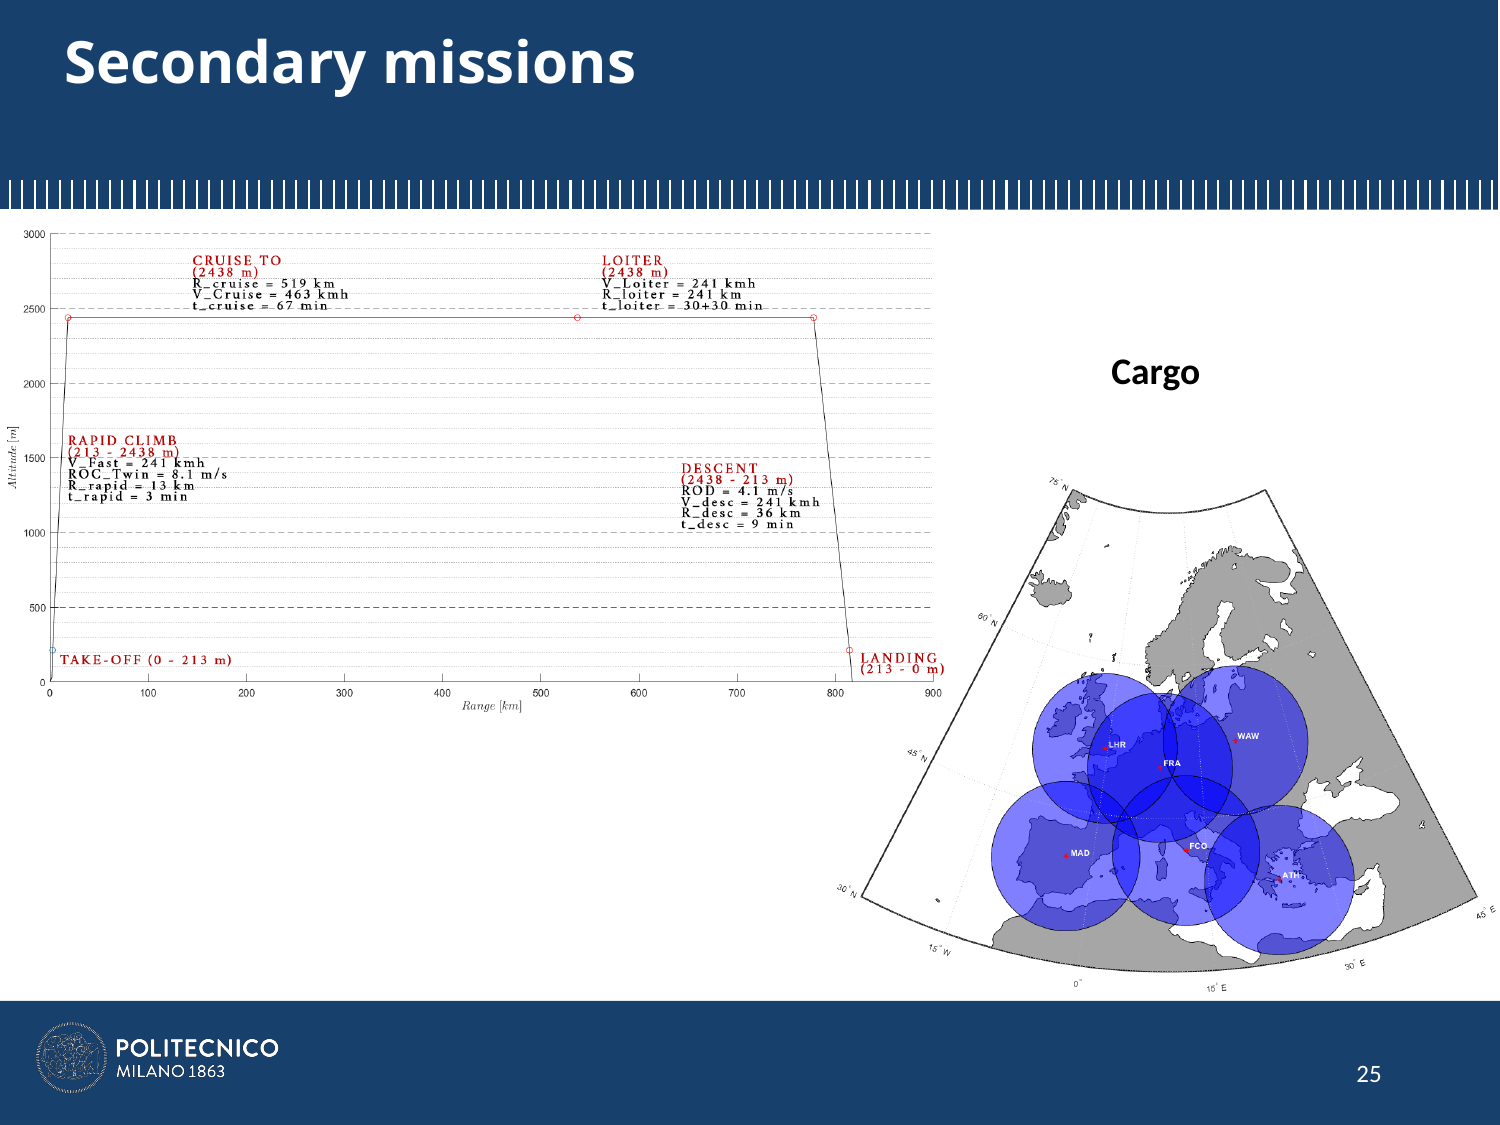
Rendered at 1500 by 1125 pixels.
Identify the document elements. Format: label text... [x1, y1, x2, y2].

text_box [0, 0, 1498, 210]
text_box Cargo [1096, 339, 1216, 400]
picture [0, 209, 1500, 996]
title Secondary missions [49, 24, 1044, 105]
picture [9, 995, 305, 1120]
slide_number 25 [1059, 1042, 1397, 1103]
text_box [9, 180, 1493, 210]
text_box [0, 1000, 1500, 1125]
